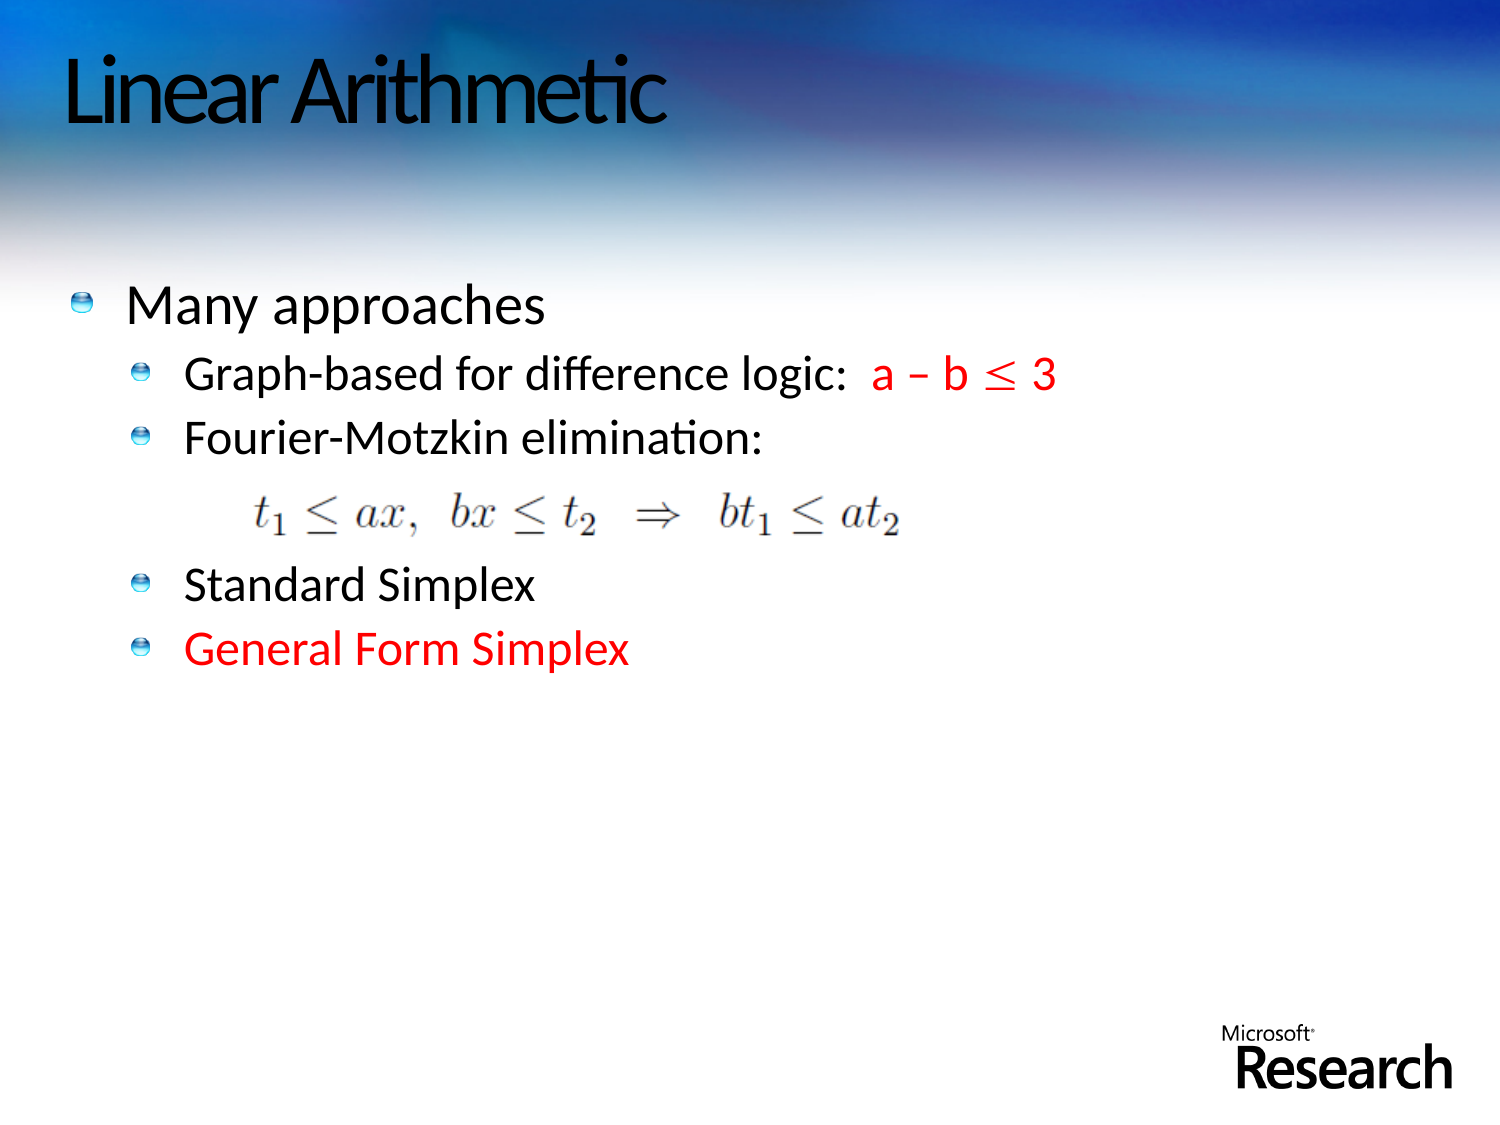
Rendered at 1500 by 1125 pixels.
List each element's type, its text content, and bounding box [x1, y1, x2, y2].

picture [0, 0, 1500, 1125]
title Linear Arithmetic [62, 37, 1438, 148]
list Many approaches Graph-based for difference logic: a – b  3 Fourier-Motzkin elimination: Standard Simplex General Form Simplex [62, 274, 1438, 672]
